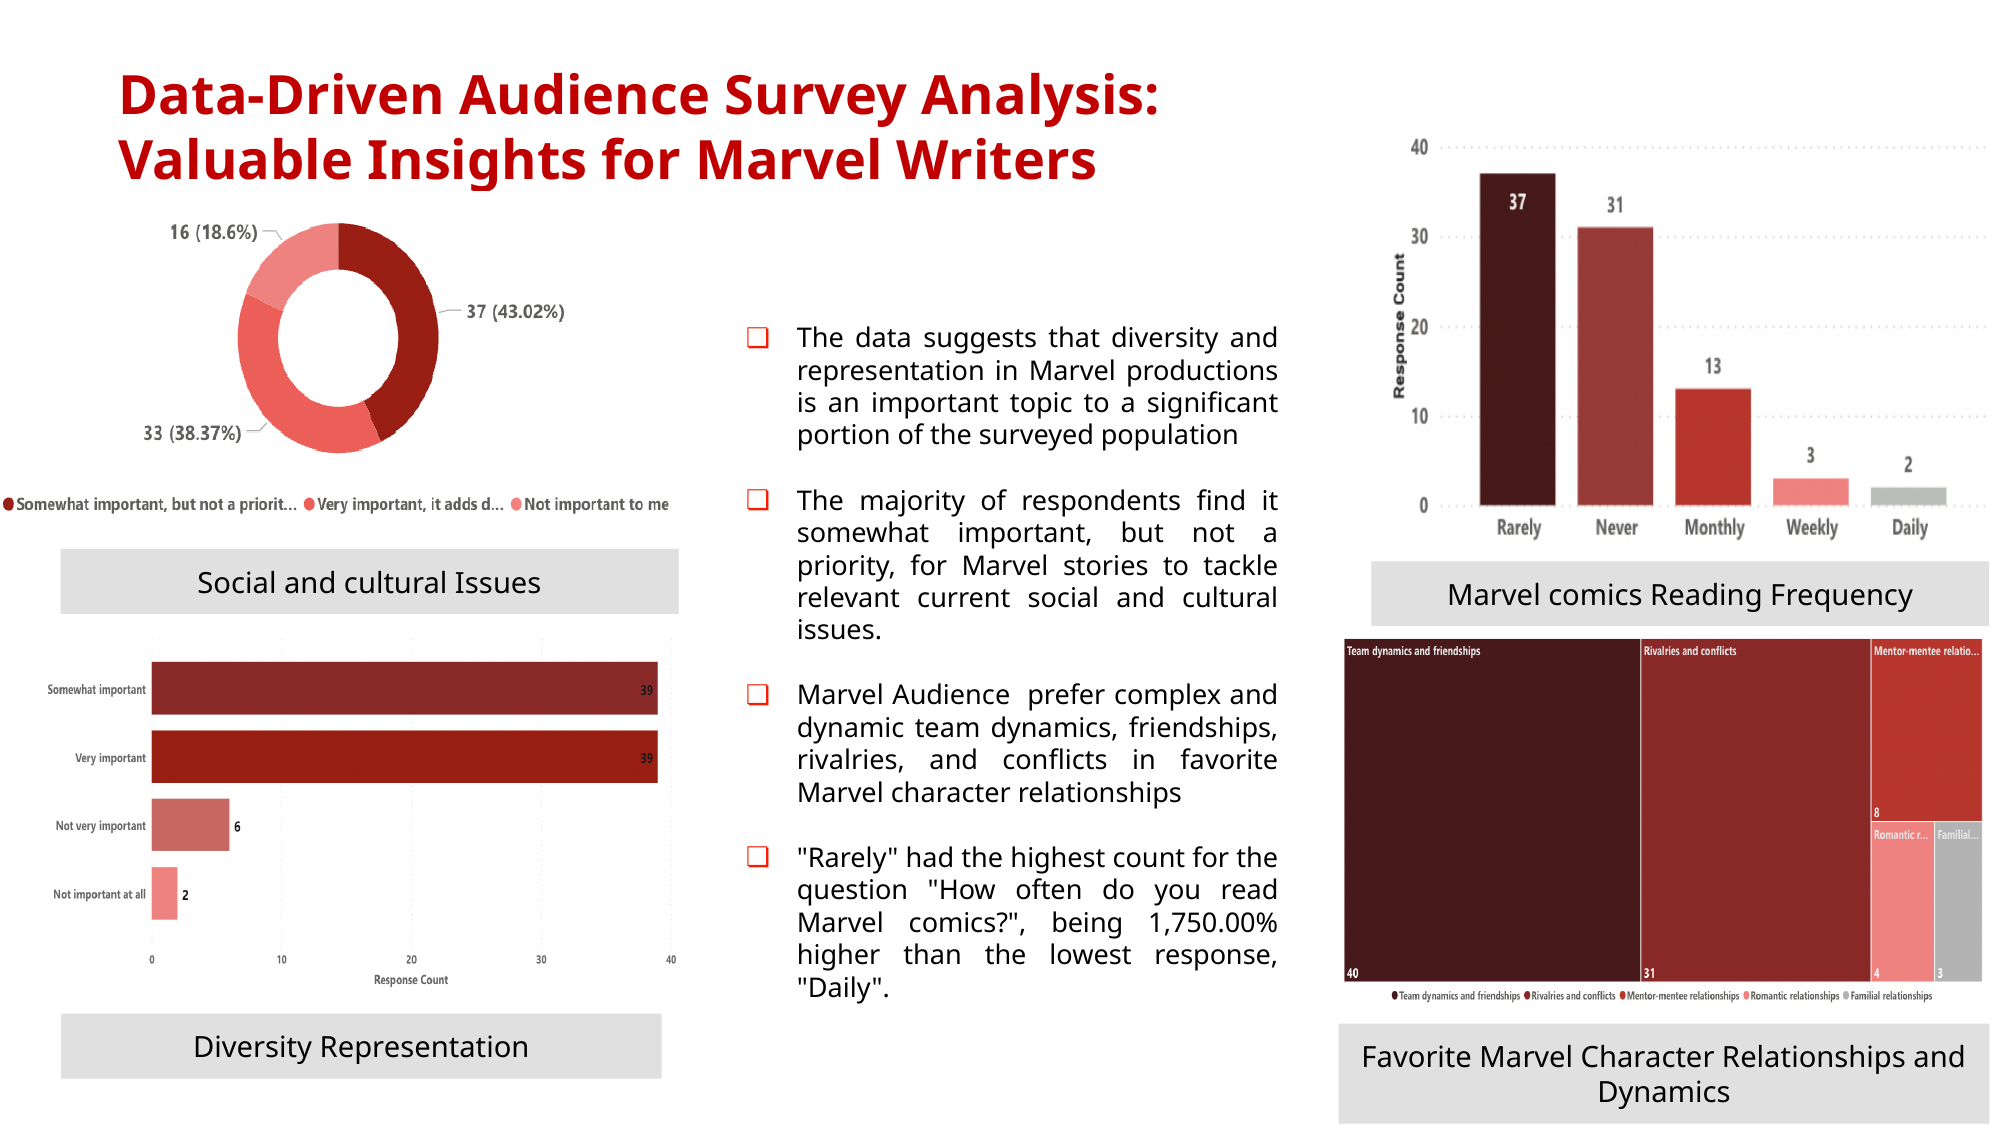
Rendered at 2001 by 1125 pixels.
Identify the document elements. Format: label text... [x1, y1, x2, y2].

picture [43, 638, 679, 990]
text_box Social and cultural Issues [60, 548, 679, 614]
text_box The data suggests that diversity and representation in Marvel productions is an important topic to a significant portion of the surveyed population The majority of respondents find it somewhat important, but not a priority, for Marvel stories to tackle relevant current social and cultural issues. Marvel Audience prefer complex and dynamic team dynamics, friendships, rivalries, and conflicts in favorite Marvel character relationships "Rarely" had the highest count for the question "How often do you read Marvel comics?", being 1,750.00% higher than the lowest response, "Daily". [706, 305, 1294, 1051]
picture [1388, 122, 1990, 561]
text_box Favorite Marvel Character Relationships and Dynamics [1338, 1023, 1990, 1124]
picture [0, 191, 679, 526]
text_box Marvel comics Reading Frequency [1371, 561, 1990, 627]
text_box Data-Driven Audience Survey Analysis: Valuable Insights for Marvel Writers [103, 45, 1311, 206]
picture [1338, 628, 1990, 1011]
text_box Diversity Representation [61, 1013, 662, 1079]
